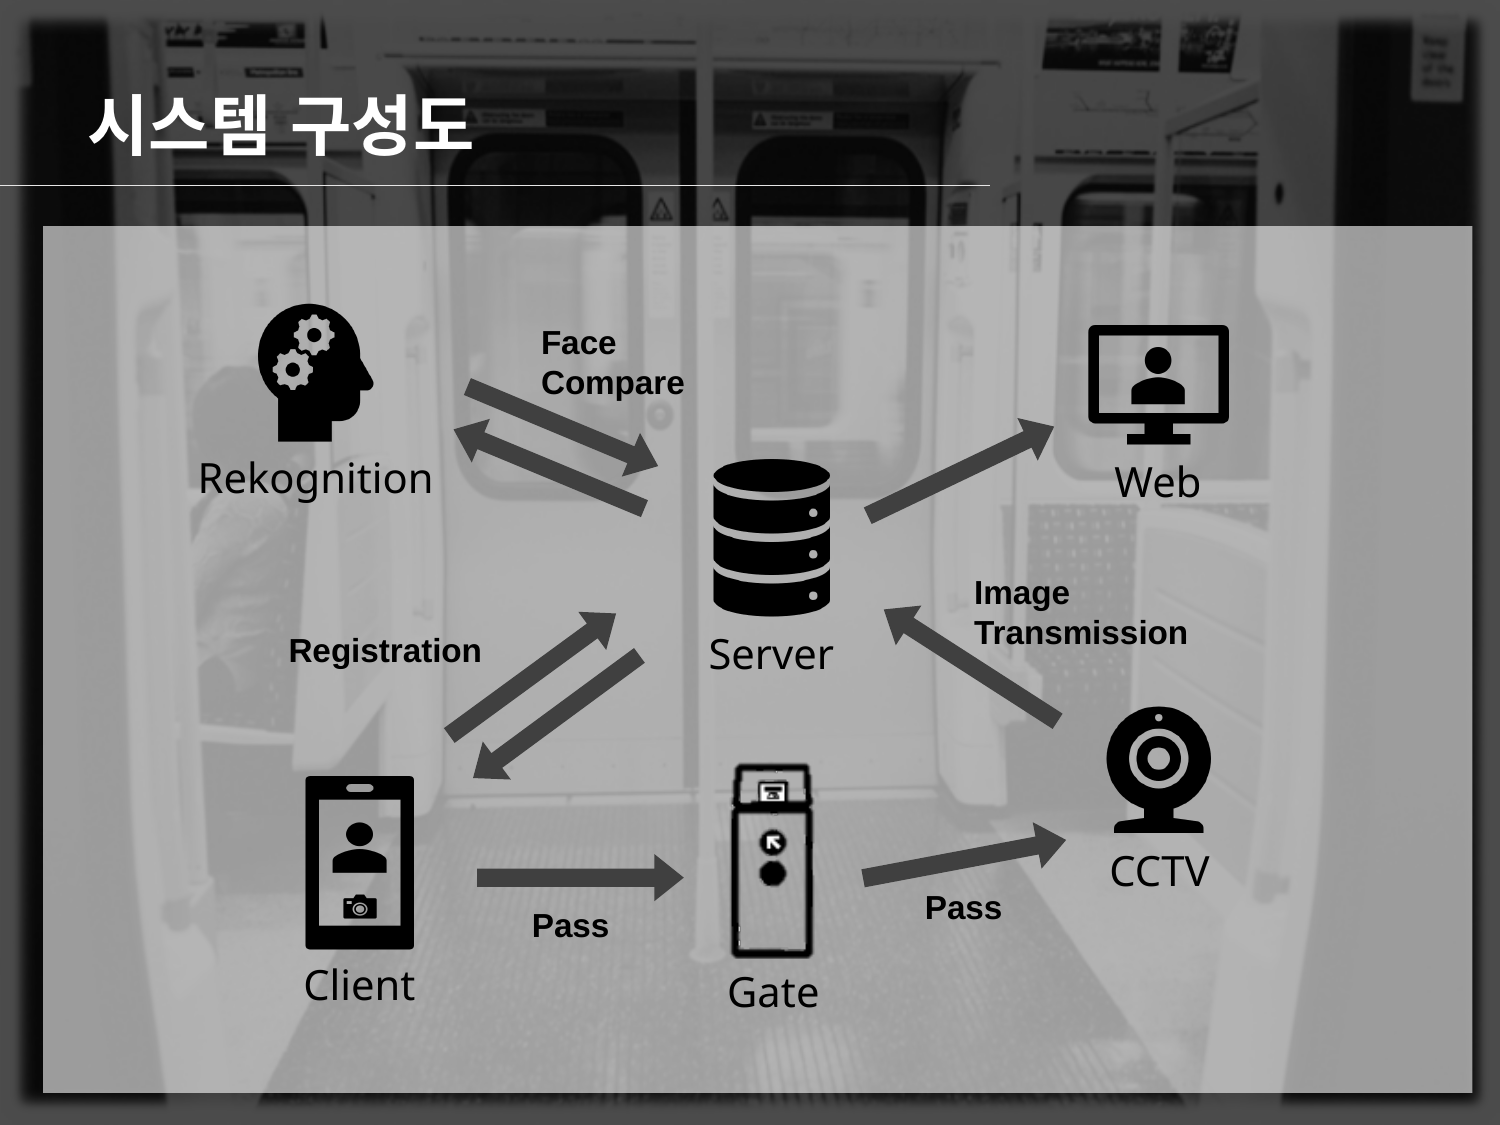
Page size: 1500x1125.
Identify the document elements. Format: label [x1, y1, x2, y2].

picture [0, 0, 1500, 1125]
text_box [1069, 680, 1249, 903]
text_box [1073, 300, 1243, 514]
text_box [672, 438, 871, 687]
text_box [683, 761, 863, 1024]
text_box [251, 768, 468, 1017]
text_box [144, 294, 487, 511]
